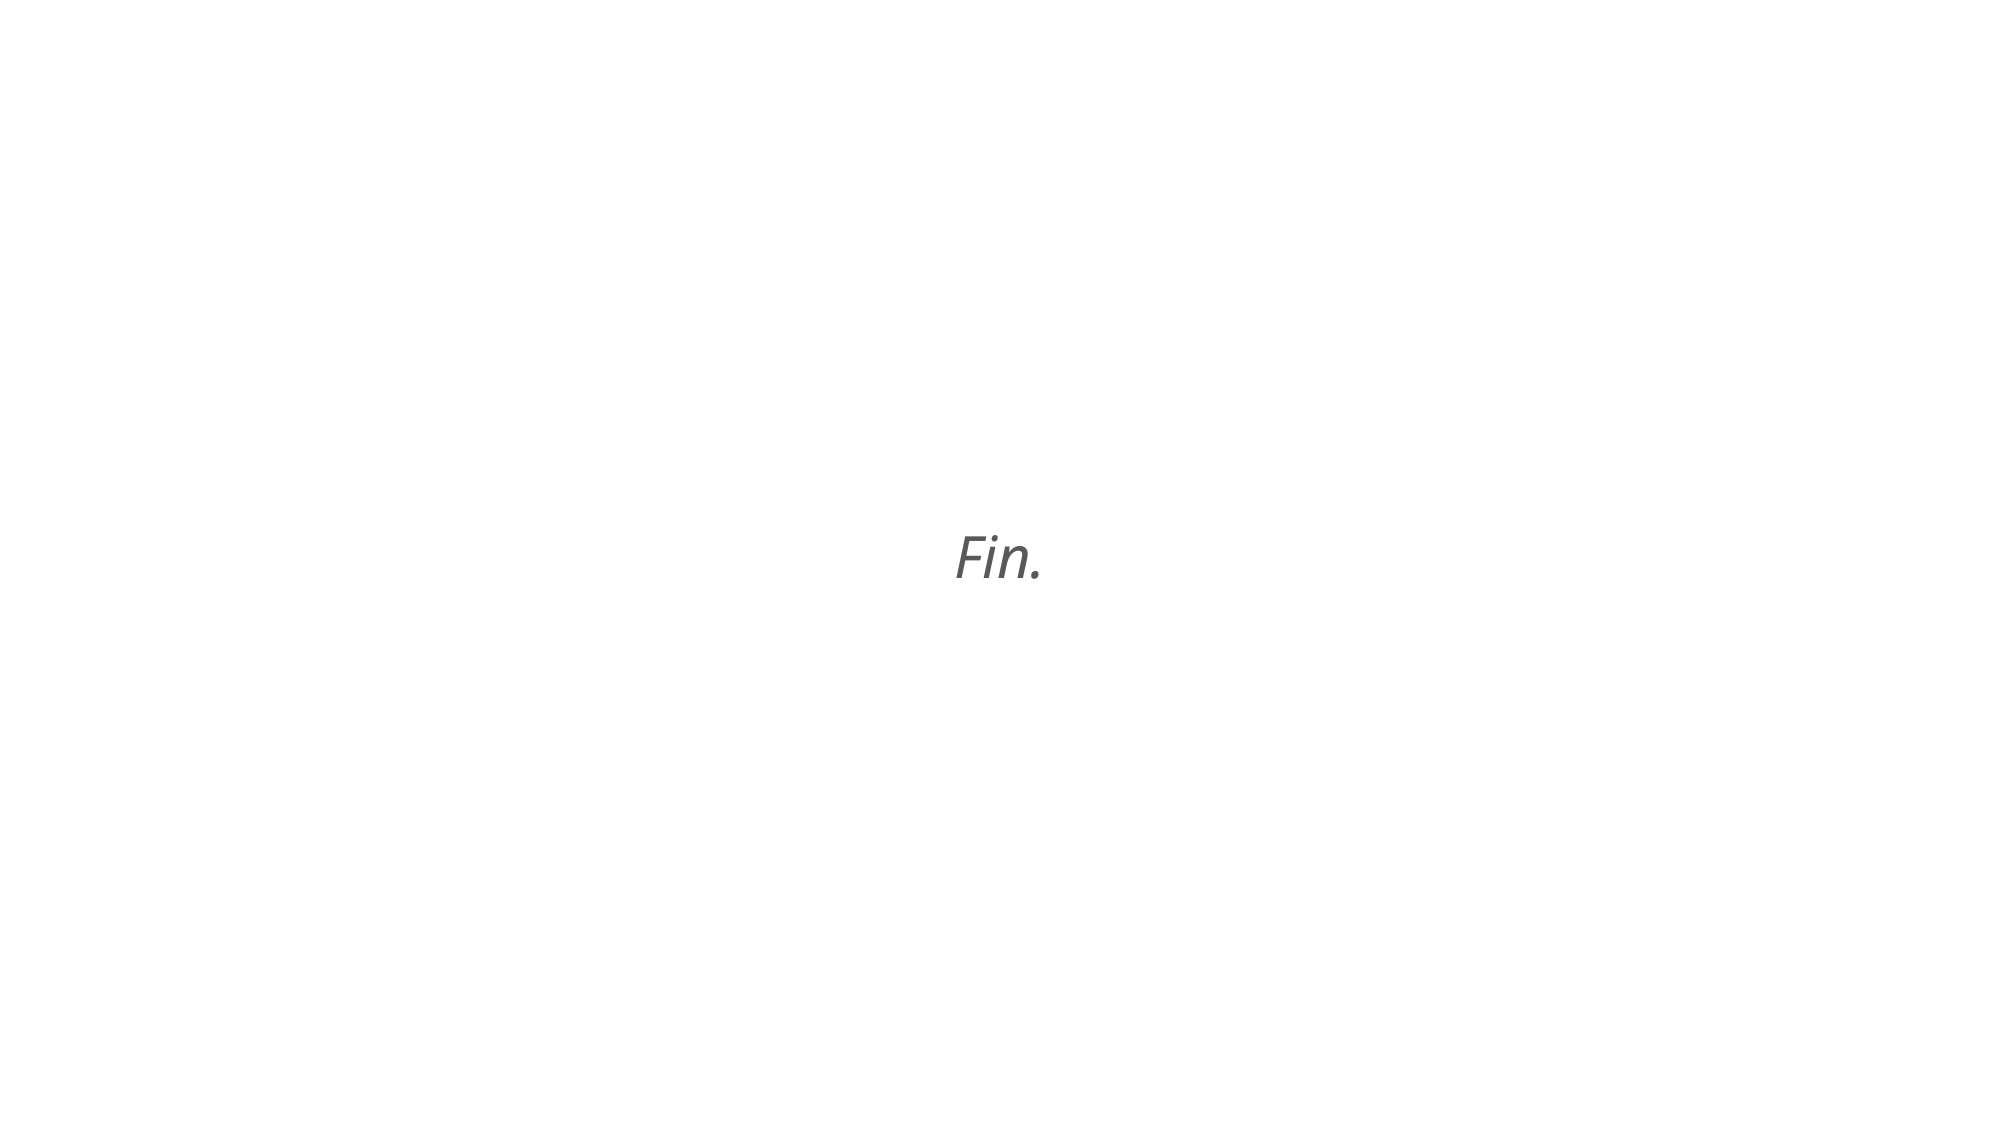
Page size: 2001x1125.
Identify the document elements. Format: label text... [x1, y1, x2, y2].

text_box Fin. [500, 512, 1500, 643]
